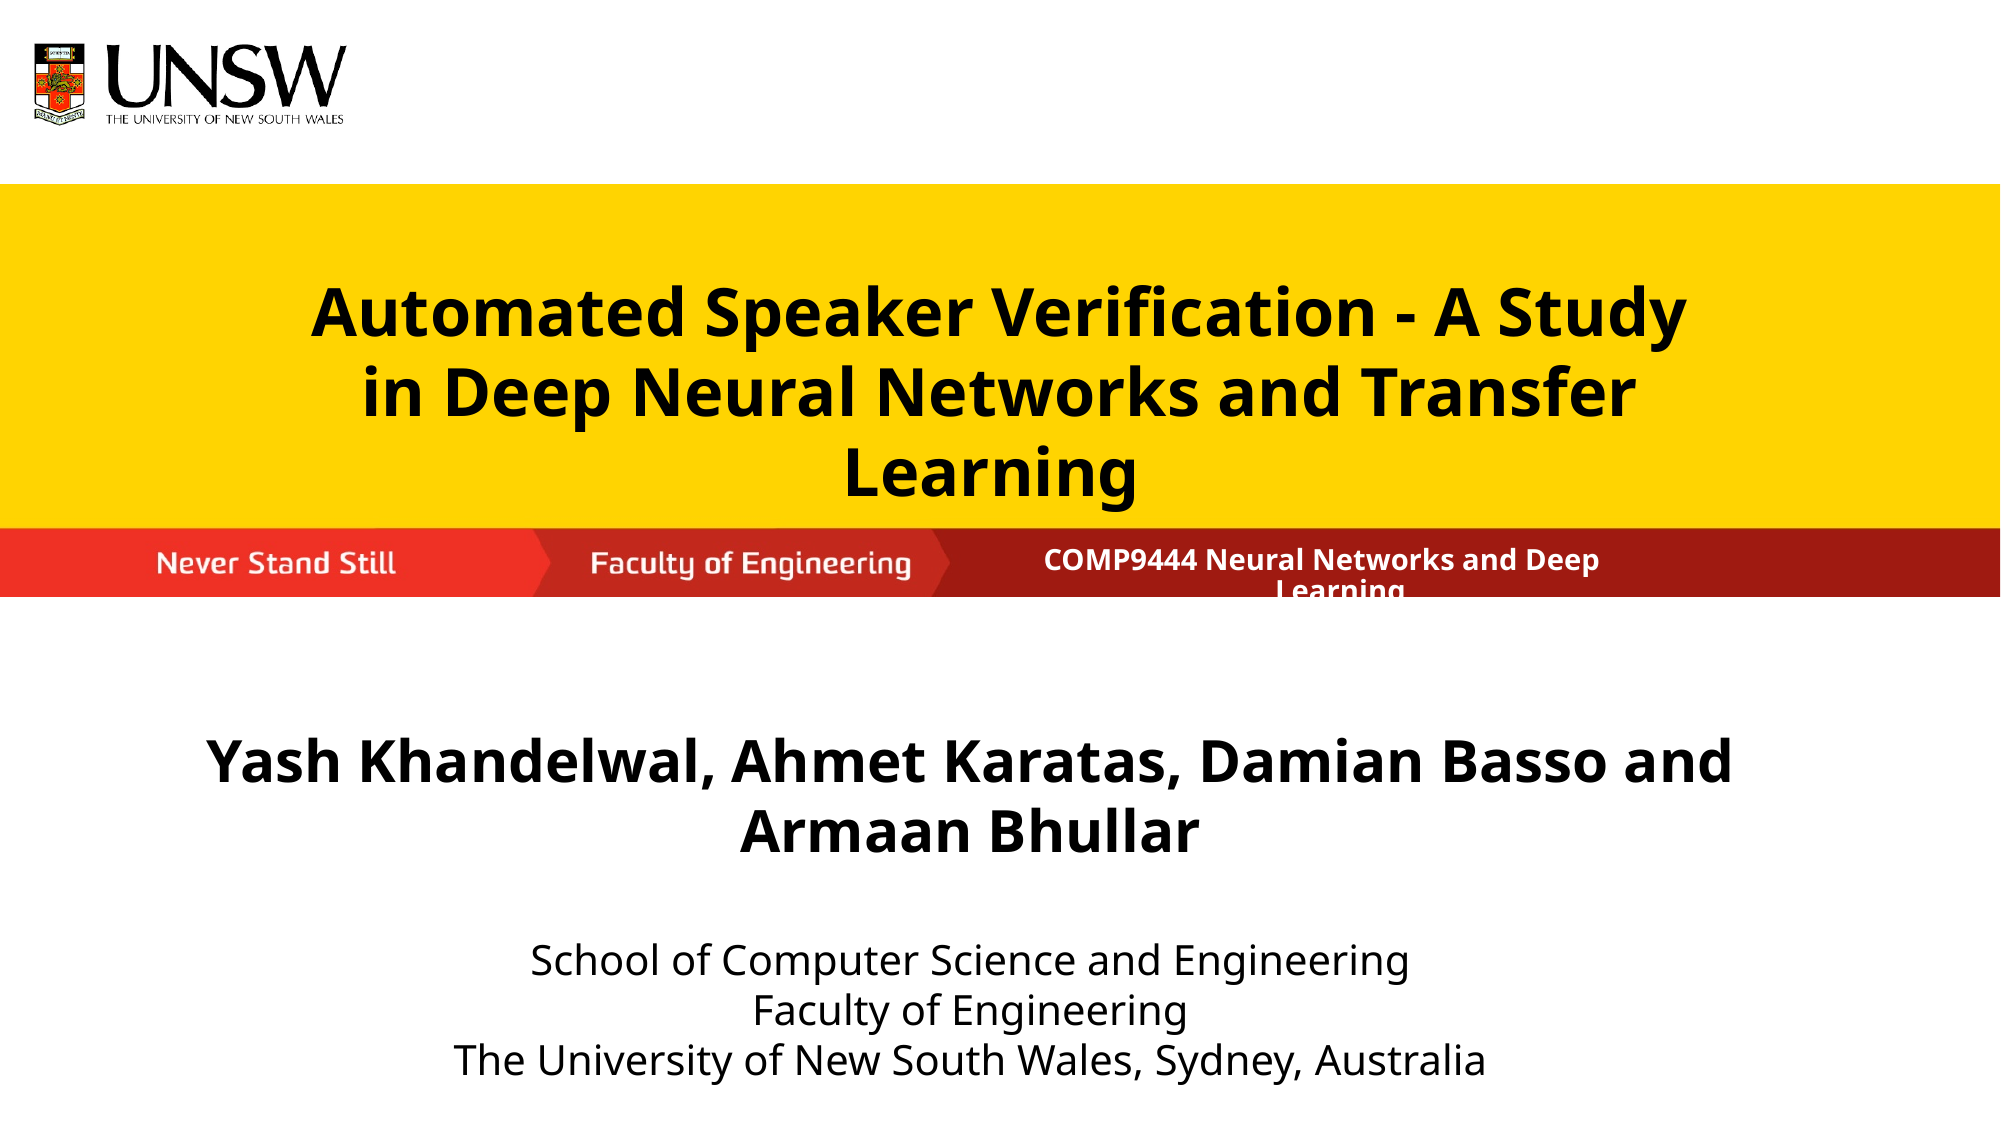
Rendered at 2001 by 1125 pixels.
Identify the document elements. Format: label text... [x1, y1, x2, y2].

text_box Yash Khandelwal, Ahmet Karatas, Damian Basso and Armaan Bhullar School of Computer Science and Engineering Faculty of Engineering The University of New South Wales, Sydney, Australia [119, 716, 1822, 1091]
list COMP9444 Neural Networks and Deep Learning [970, 537, 1674, 588]
text_box Automated Speaker Verification - A Study in Deep Neural Networks and Transfer Learning [291, 262, 1709, 520]
picture [0, 184, 2001, 597]
picture [31, 42, 354, 128]
